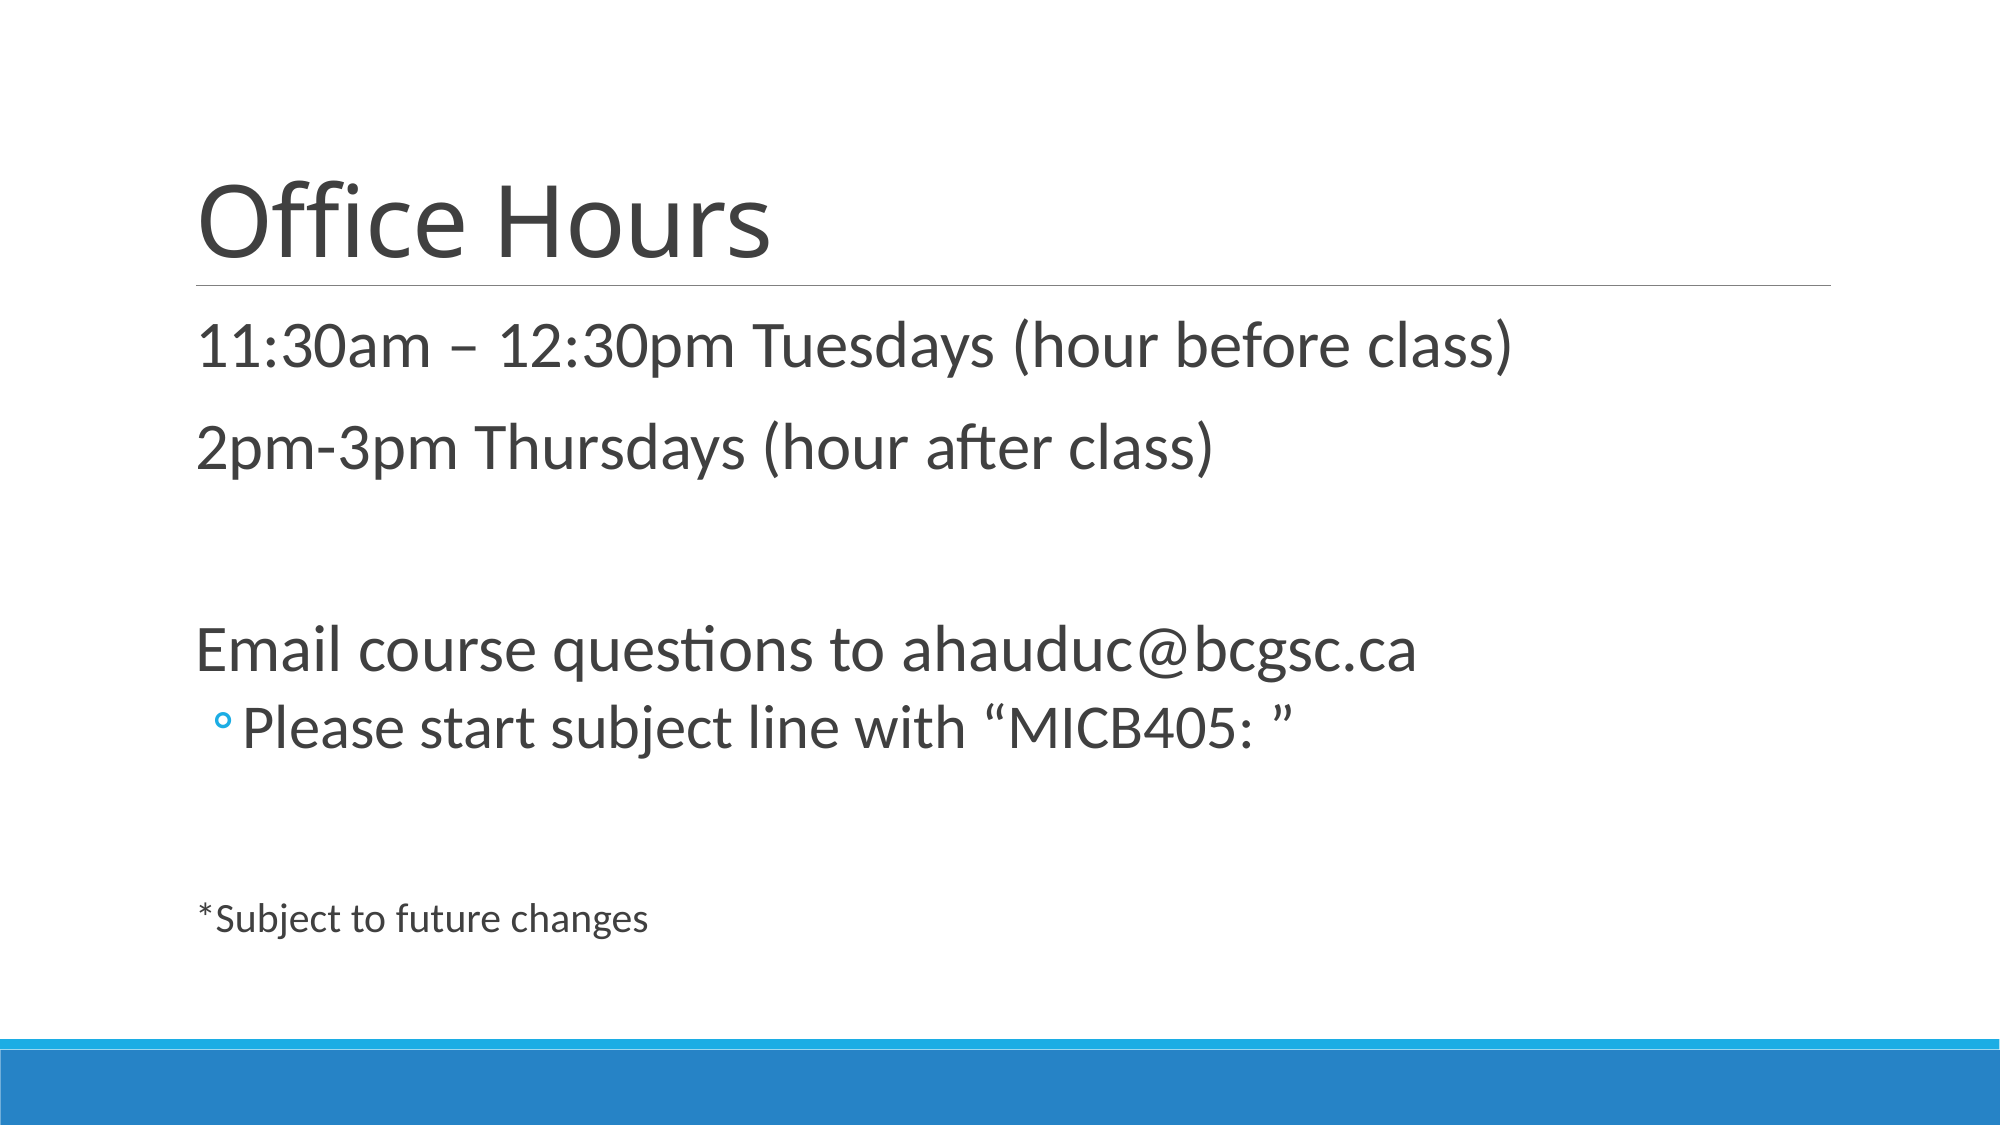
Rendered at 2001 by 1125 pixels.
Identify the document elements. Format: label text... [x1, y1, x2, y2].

list 11:30am – 12:30pm Tuesdays (hour before class) 2pm-3pm Thursdays (hour after class) Email course questions to ahauduc@bcgsc.ca Please start subject line with “MICB405: ” *Subject to future changes [180, 302, 1830, 963]
title Office Hours [180, 47, 1830, 285]
